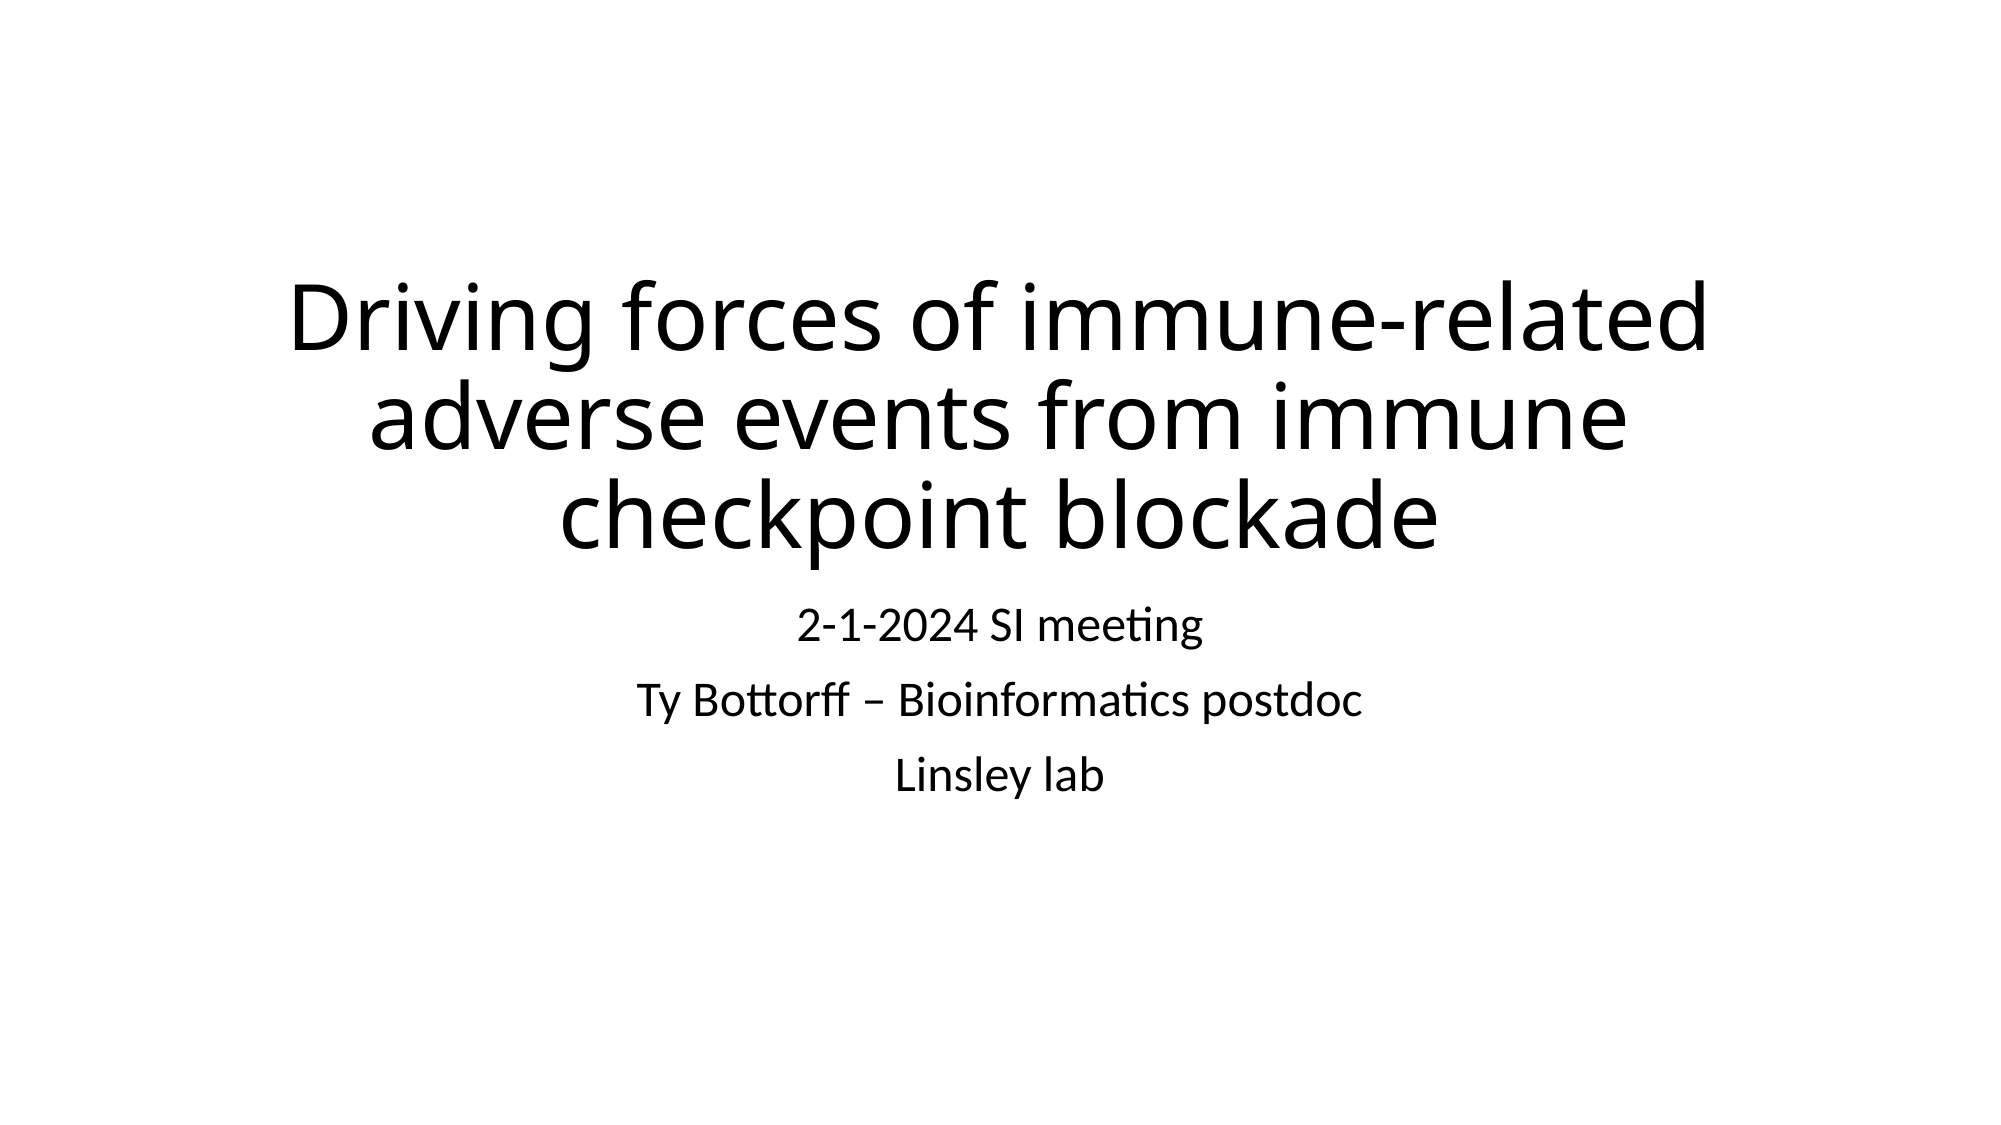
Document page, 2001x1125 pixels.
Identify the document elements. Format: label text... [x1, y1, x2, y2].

title Driving forces of immune-related adverse events from immune checkpoint blockade [249, 184, 1750, 576]
subtitle 2-1-2024 SI meeting Ty Bottorff – Bioinformatics postdoc Linsley lab [249, 590, 1750, 863]
